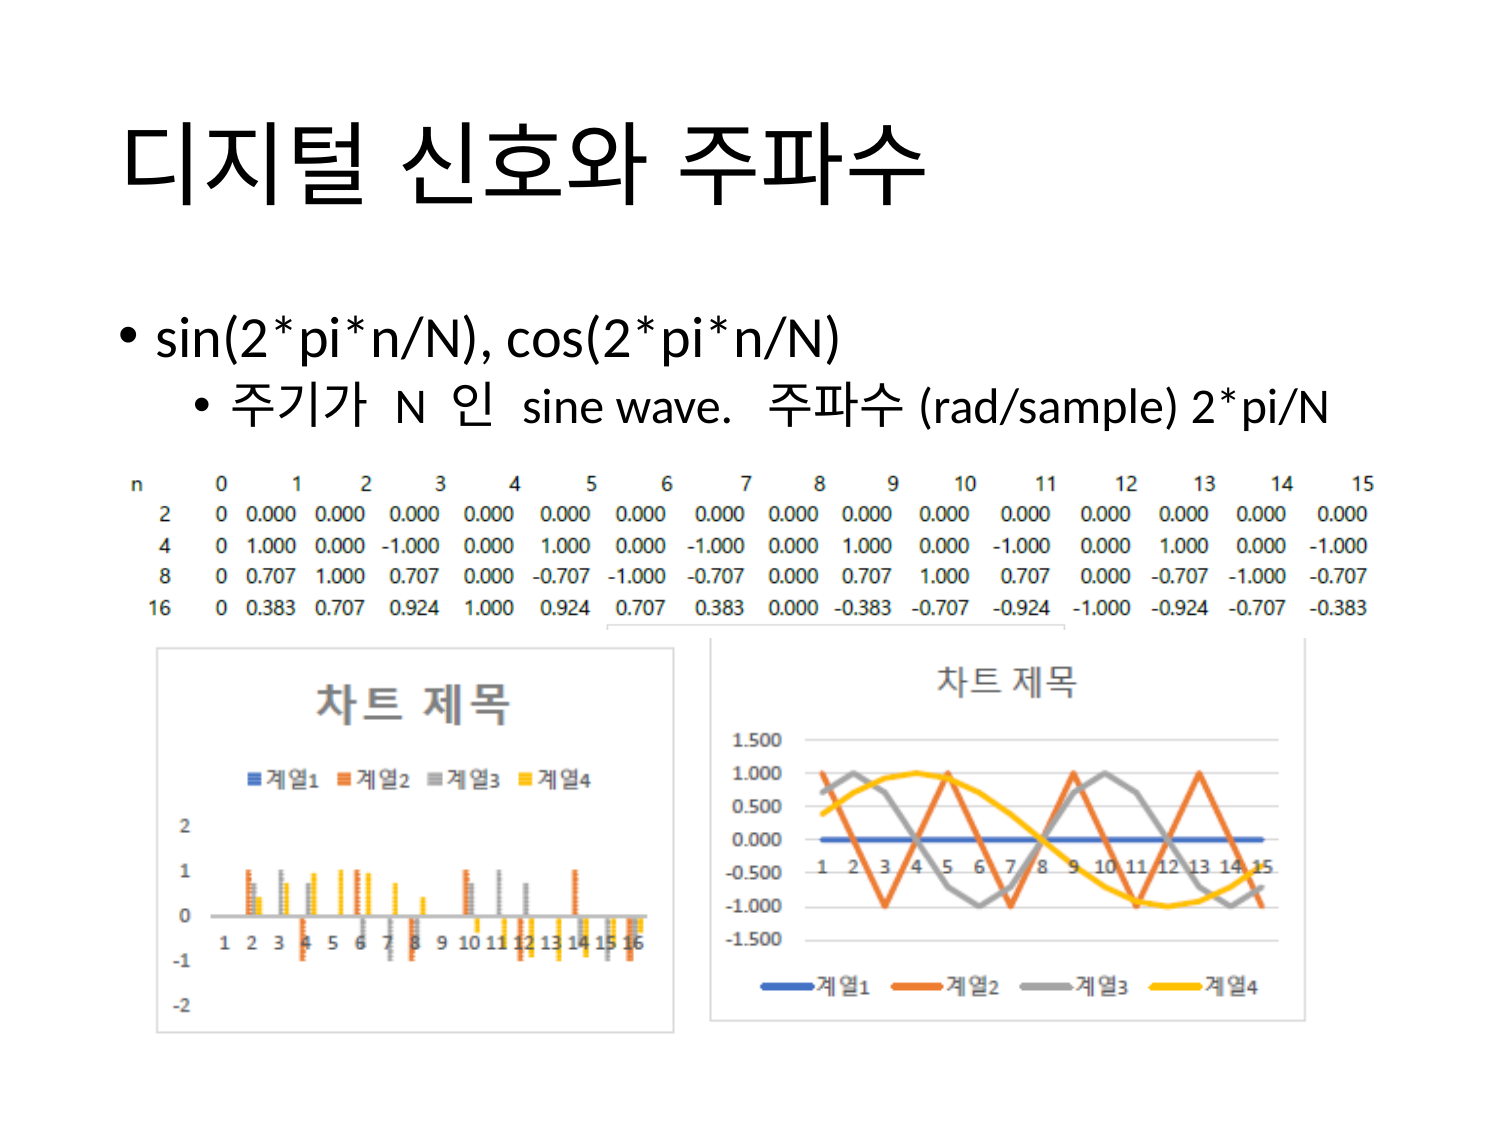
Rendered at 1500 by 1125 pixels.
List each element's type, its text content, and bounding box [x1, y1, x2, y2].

picture [123, 458, 1394, 630]
title 디지털 신호와 주파수 [103, 59, 1397, 278]
list sin(2*pi*n/N), cos(2*pi*n/N) 주기가 N 인 sine wave. 주파수(rad/sample) 2*pi/N [103, 299, 1397, 1014]
picture [139, 638, 1357, 1066]
